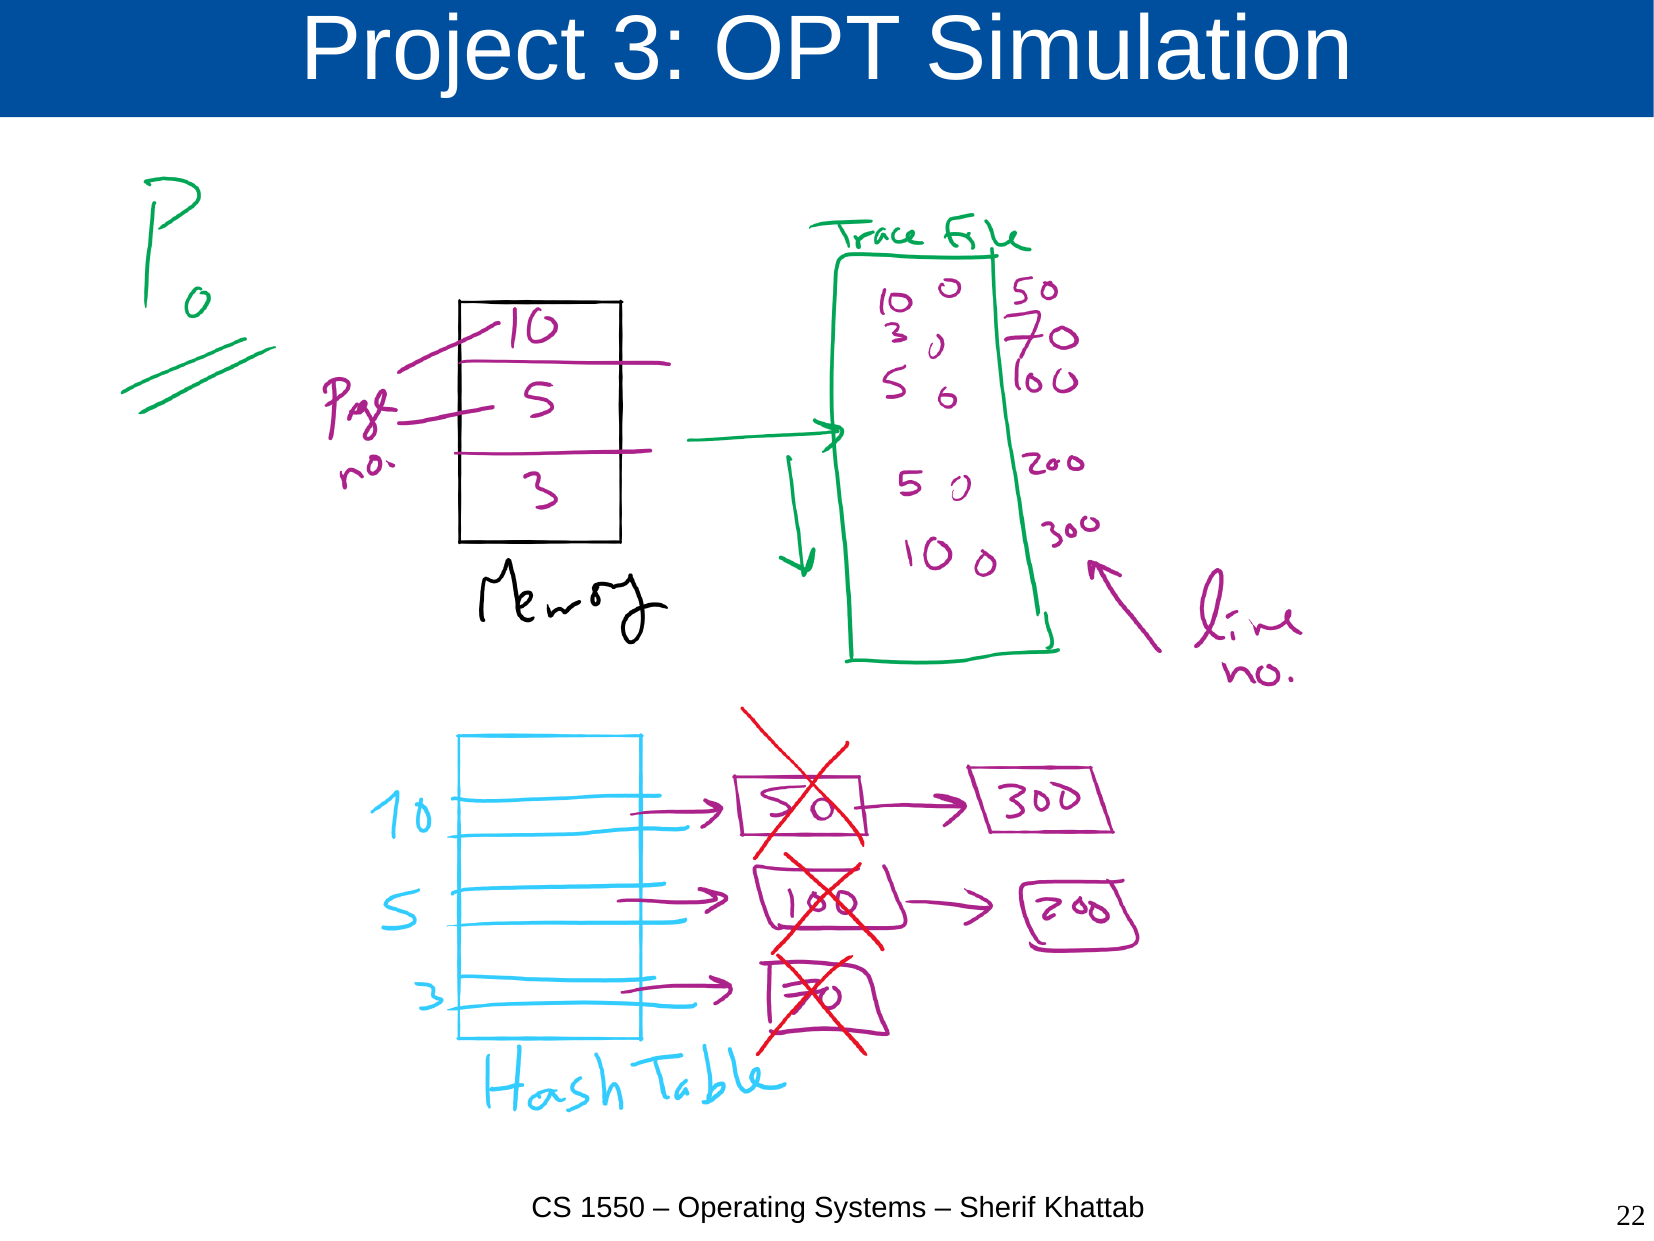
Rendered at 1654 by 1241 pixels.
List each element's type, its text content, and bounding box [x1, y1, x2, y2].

footer CS 1550 – Operating Systems – Sherif Khattab [460, 1190, 1217, 1241]
title Project 3: OPT Simulation [0, 0, 1654, 118]
slide_number 22 [1265, 1198, 1647, 1241]
picture [108, 165, 1545, 1124]
